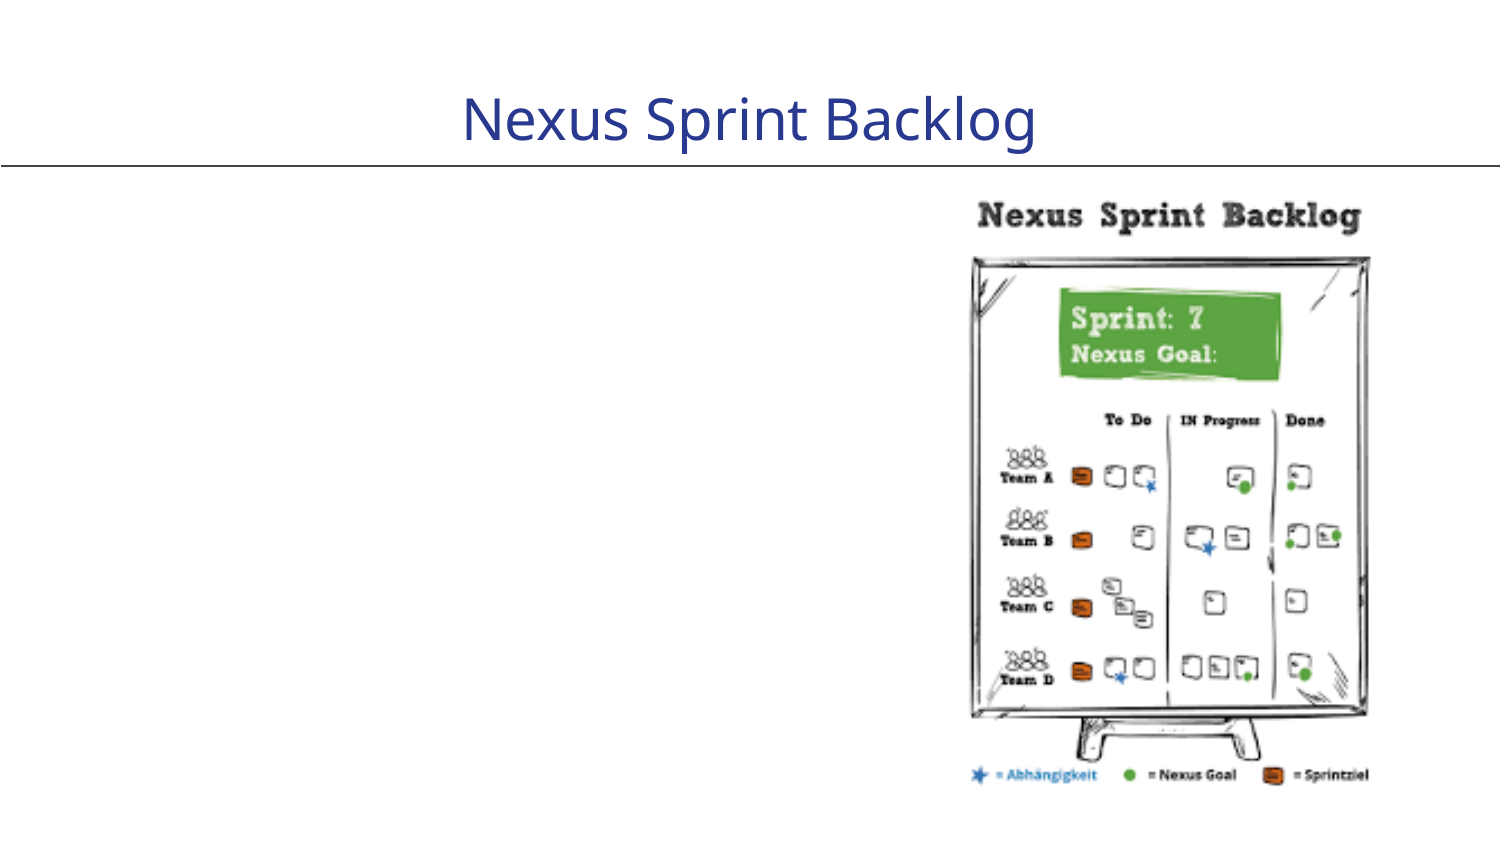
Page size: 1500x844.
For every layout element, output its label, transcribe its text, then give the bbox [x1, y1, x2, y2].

picture [961, 190, 1380, 795]
title Nexus Sprint Backlog [51, 67, 1449, 165]
